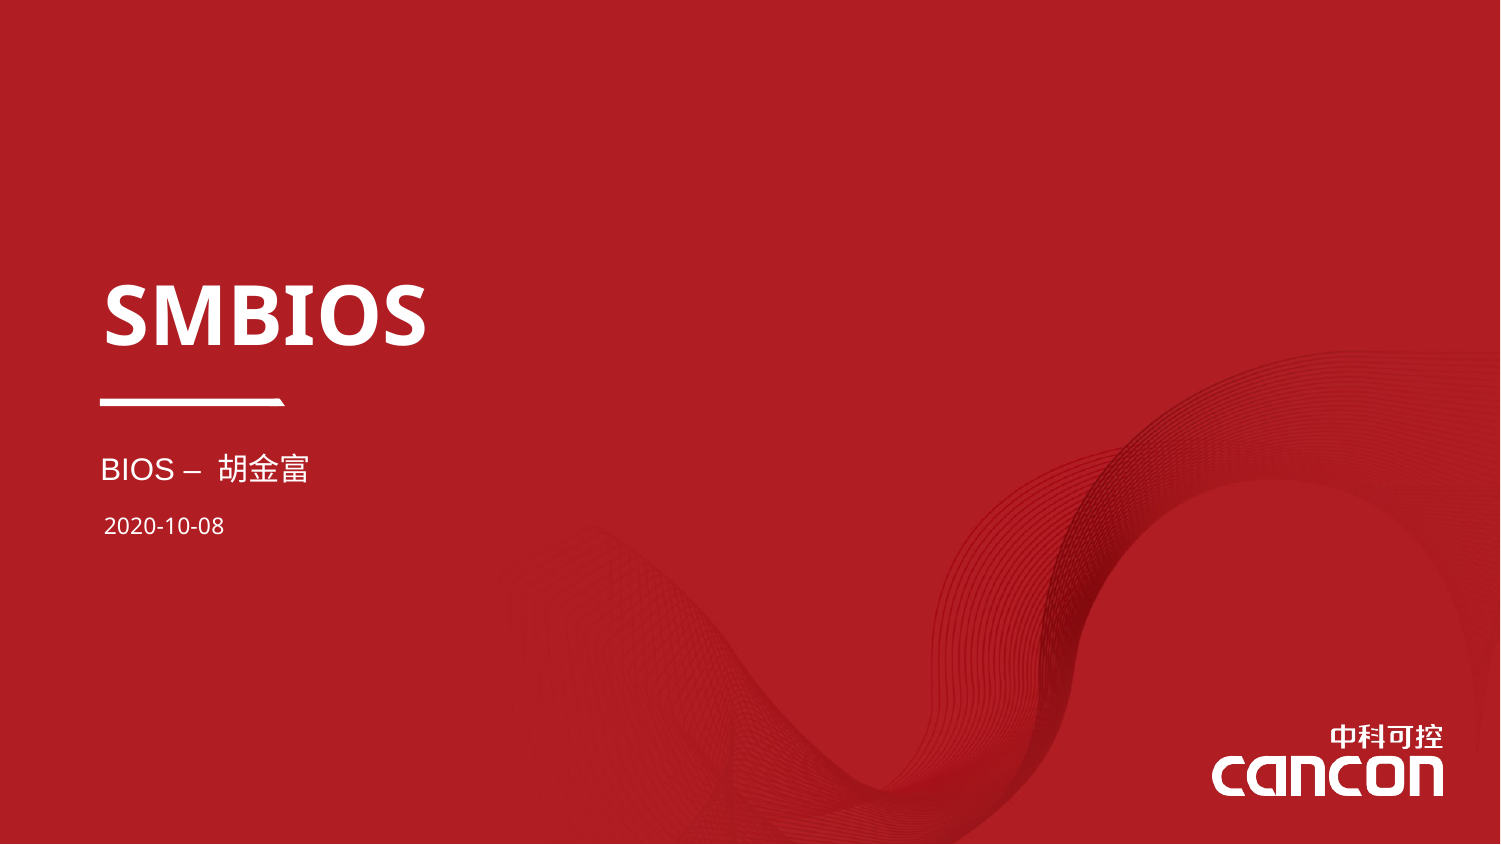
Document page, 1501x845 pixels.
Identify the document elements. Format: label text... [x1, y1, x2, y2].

picture [0, 0, 1501, 844]
list SMBIOS [89, 256, 1288, 382]
subtitle BIOS – 胡金富 [89, 431, 1215, 506]
list 2020-10-08 [89, 505, 669, 545]
